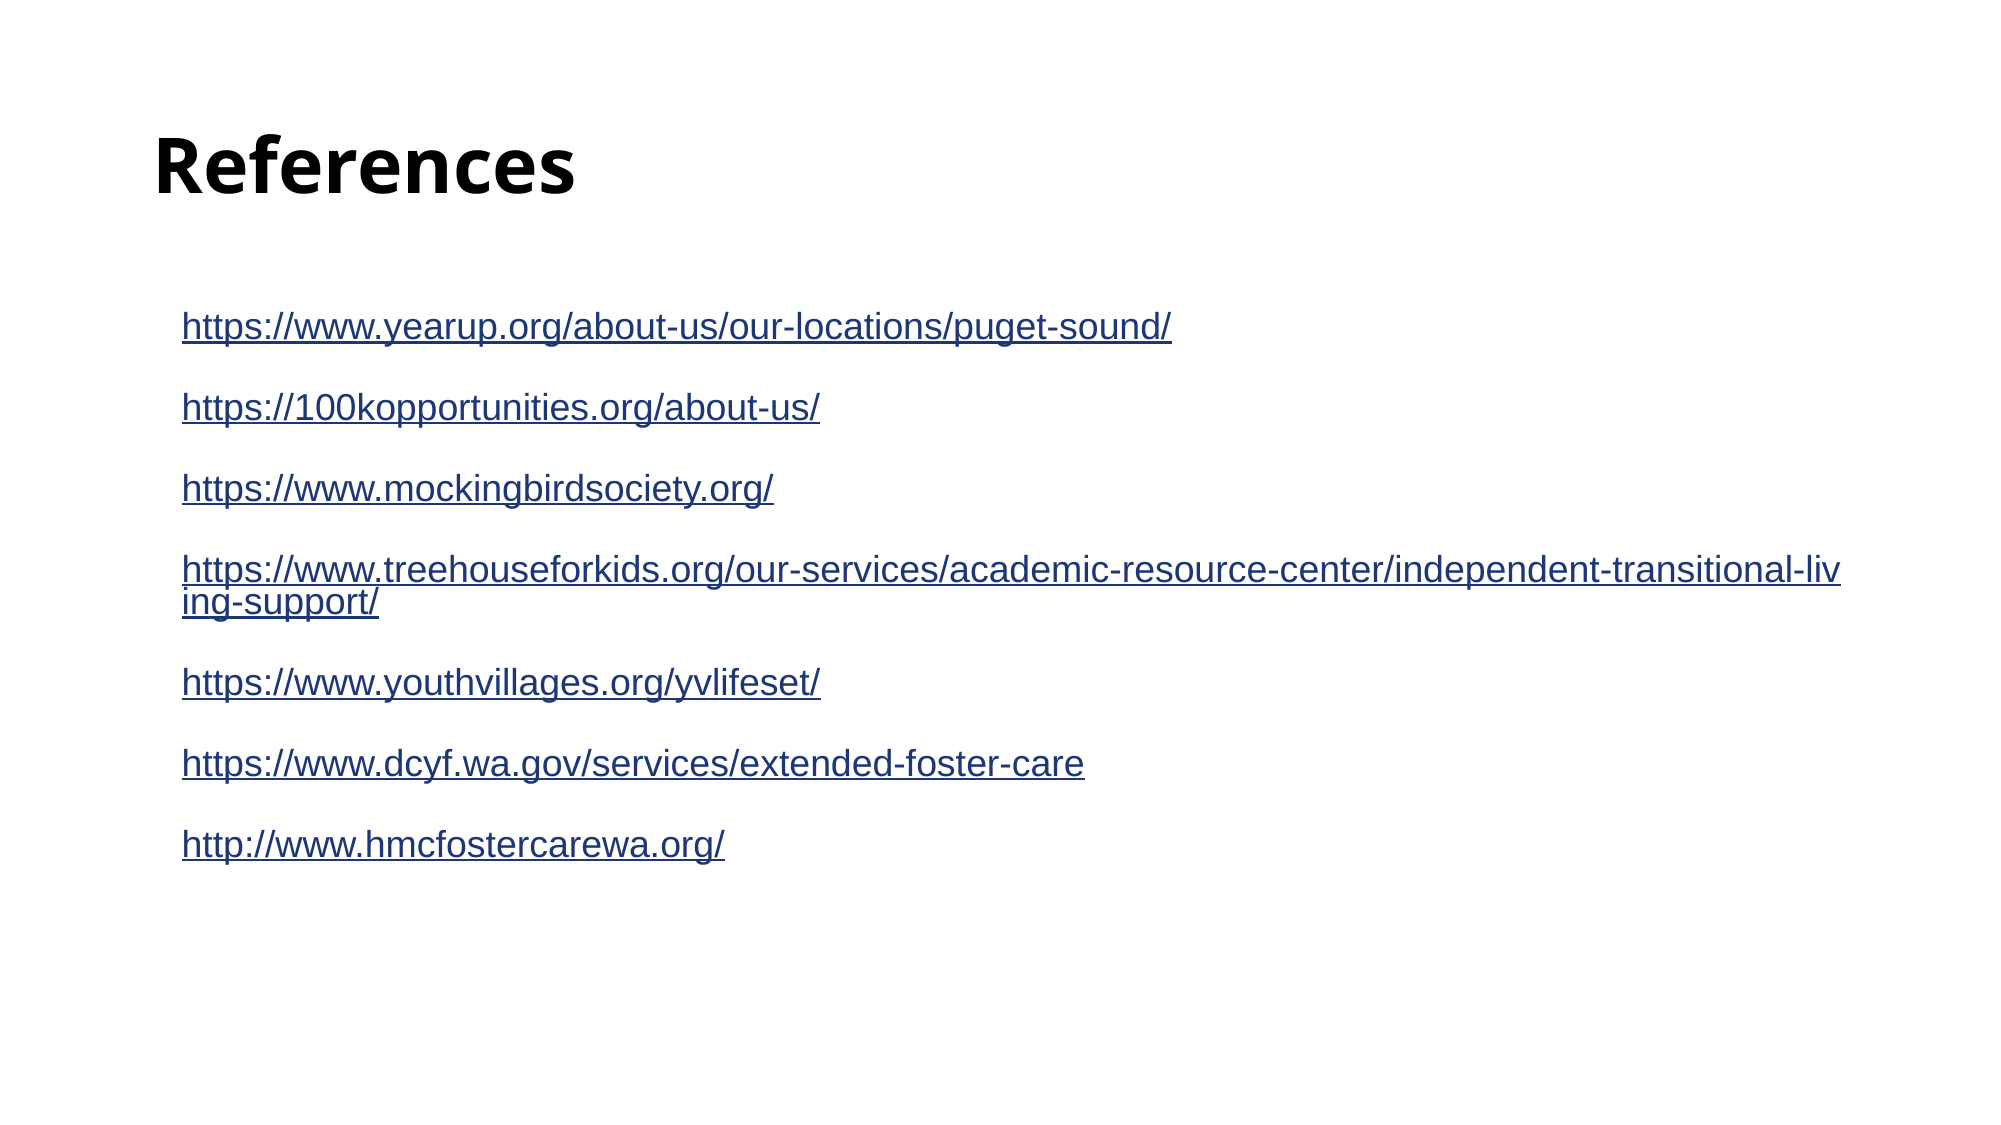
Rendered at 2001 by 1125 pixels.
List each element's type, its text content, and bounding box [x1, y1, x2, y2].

list https://www.yearup.org/about-us/our-locations/puget-sound/ https://100kopportunities.org/about-us/ https://www.mockingbirdsociety.org/ https://www.treehouseforkids.org/our-services/academic-resource-center/independent-transitional-living-support/ https://www.youthvillages.org/yvlifeset/ https://www.dcyf.wa.gov/services/extended-foster-care http://www.hmcfostercarewa.org/ [137, 299, 1863, 1014]
title References [137, 59, 1863, 278]
